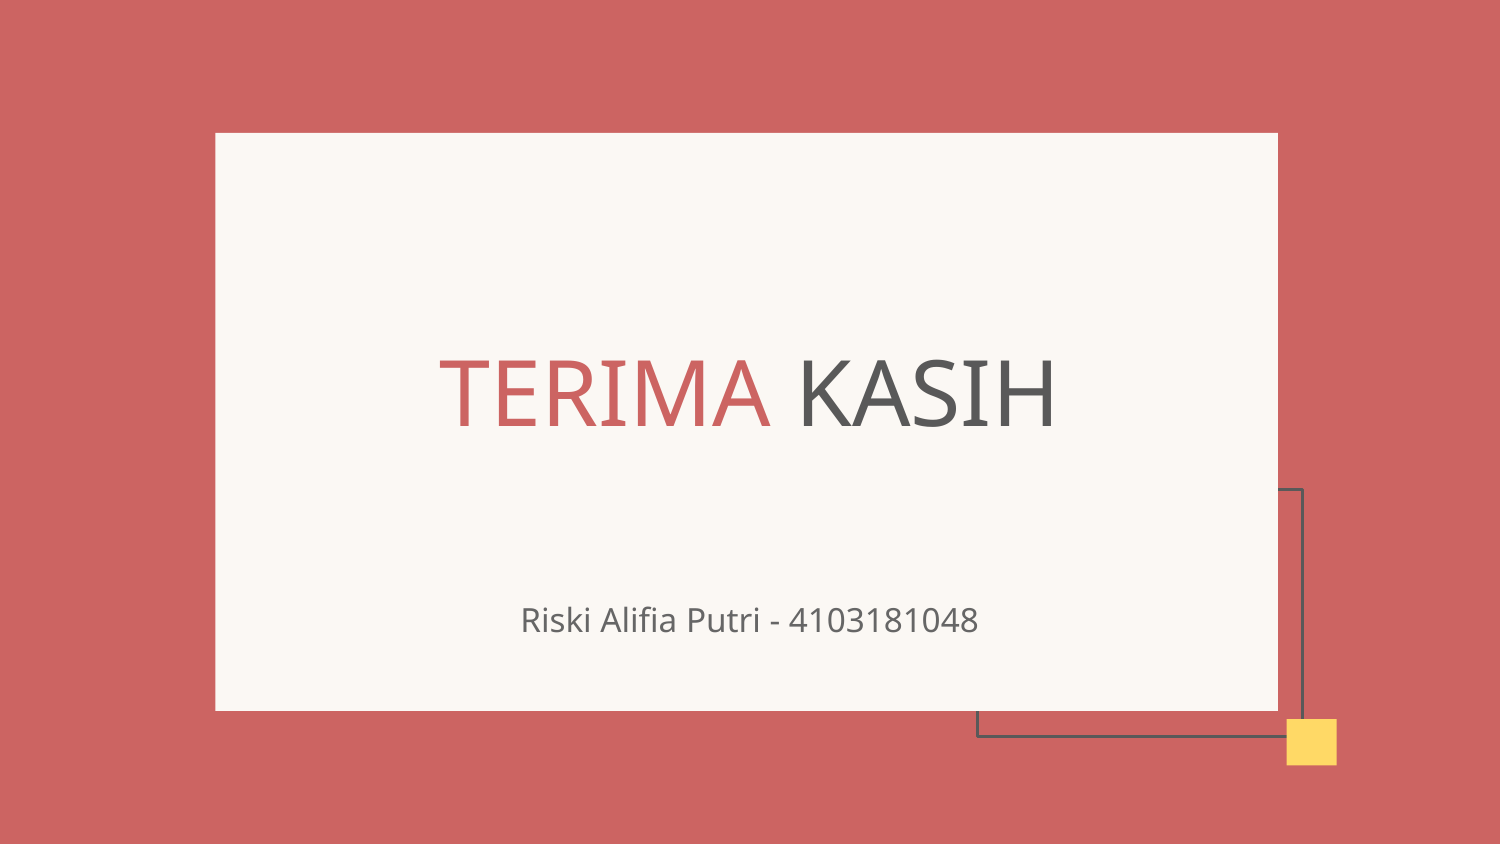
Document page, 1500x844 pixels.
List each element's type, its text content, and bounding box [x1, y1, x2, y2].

title TERIMA KASIH [285, 212, 1215, 568]
title Riski Alifia Putri - 4103181048 [330, 568, 1169, 682]
